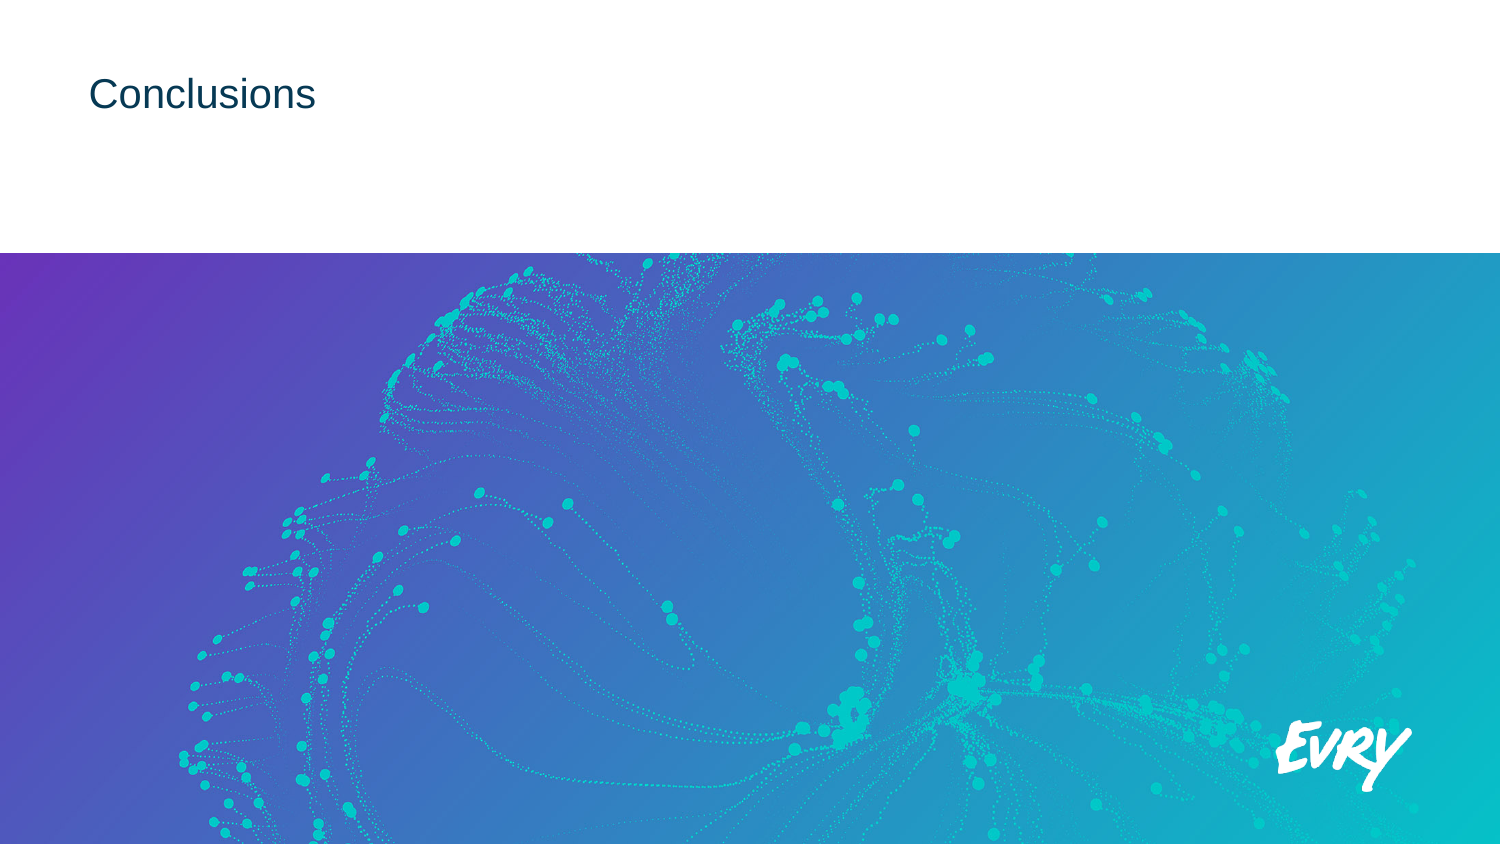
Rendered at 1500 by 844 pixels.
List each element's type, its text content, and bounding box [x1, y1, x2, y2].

title Conclusions [88, 62, 556, 172]
picture [0, 253, 1500, 844]
